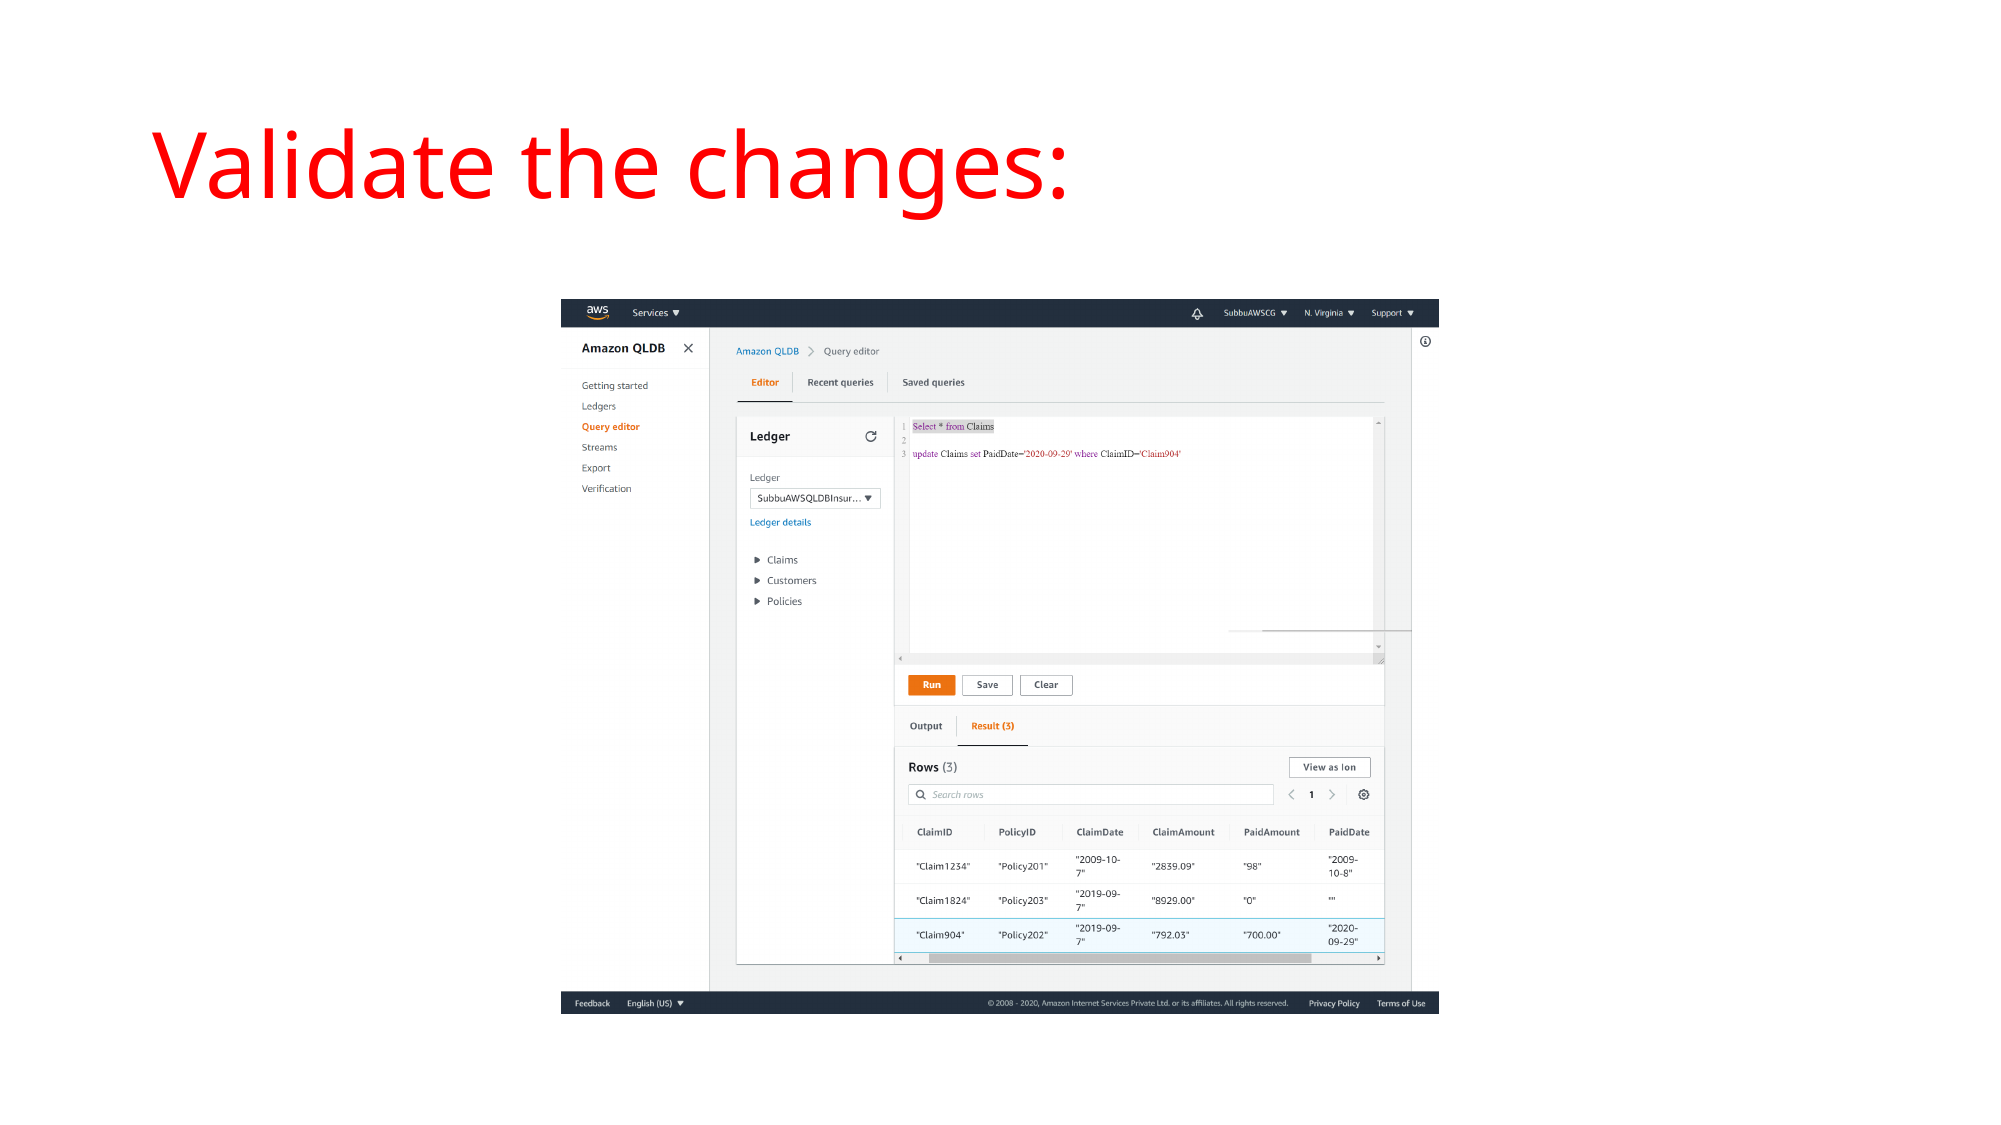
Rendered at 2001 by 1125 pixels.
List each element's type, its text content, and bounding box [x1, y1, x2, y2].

title Validate the changes: [137, 59, 1863, 278]
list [561, 299, 1439, 1014]
